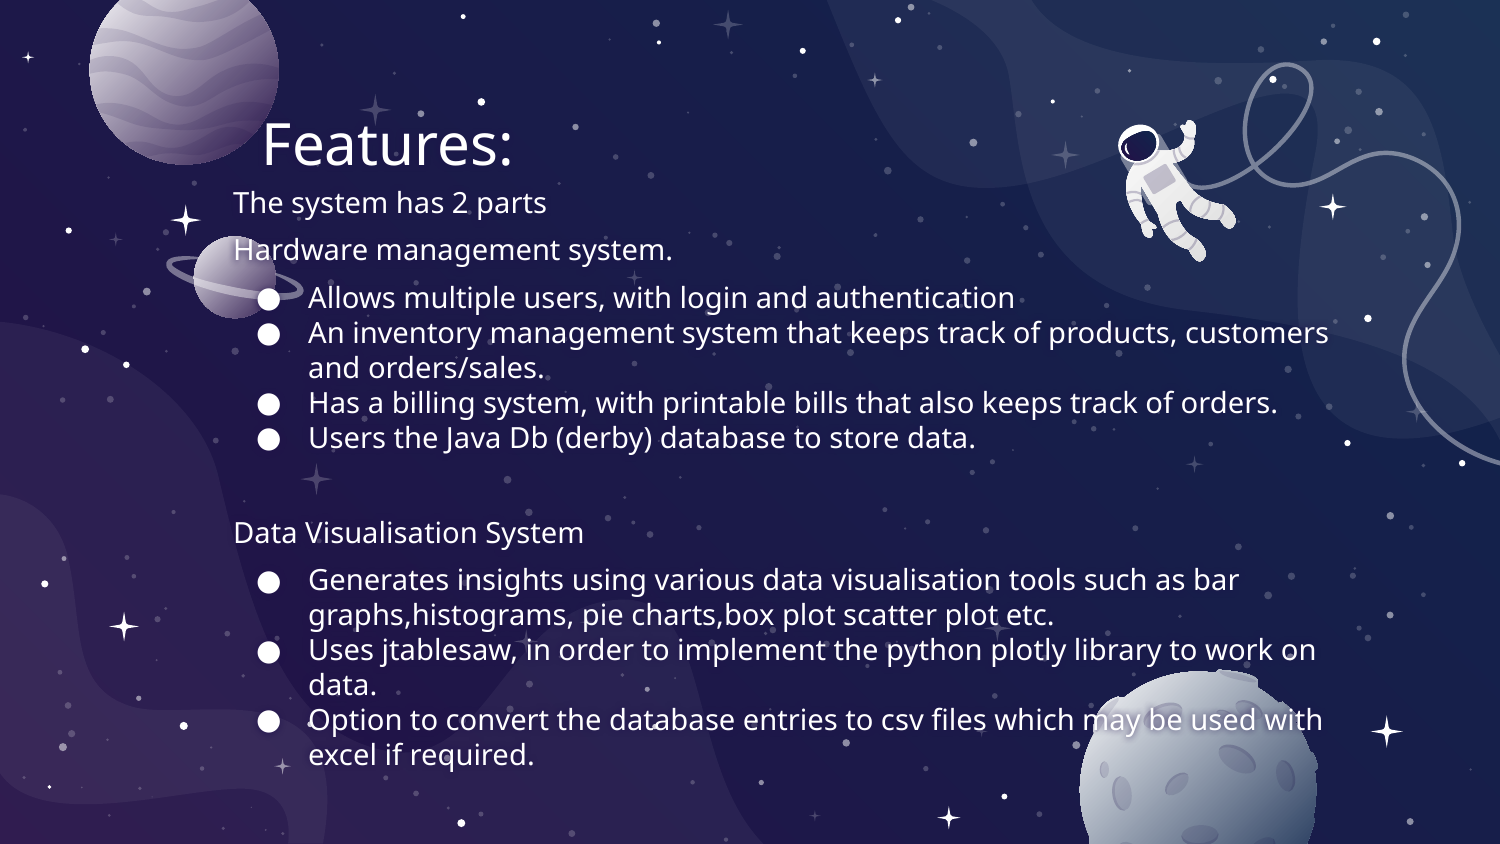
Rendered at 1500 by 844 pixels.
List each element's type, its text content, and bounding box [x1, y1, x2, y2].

subtitle The system has 2 parts Hardware management system. Allows multiple users, with login and authentication An inventory management system that keeps track of products, customers and orders/sales. Has a billing system, with printable bills that also keeps track of orders. Users the Java Db (derby) database to store data. Data Visualisation System Generates insights using various data visualisation tools such as bar graphs,histograms, pie charts,box plot scatter plot etc. Uses jtablesaw, in order to implement the python plotly library to work on data. Option to convert the database entries to csv files which may be used with excel if required. [233, 184, 1367, 773]
title Features: [261, 0, 1121, 178]
